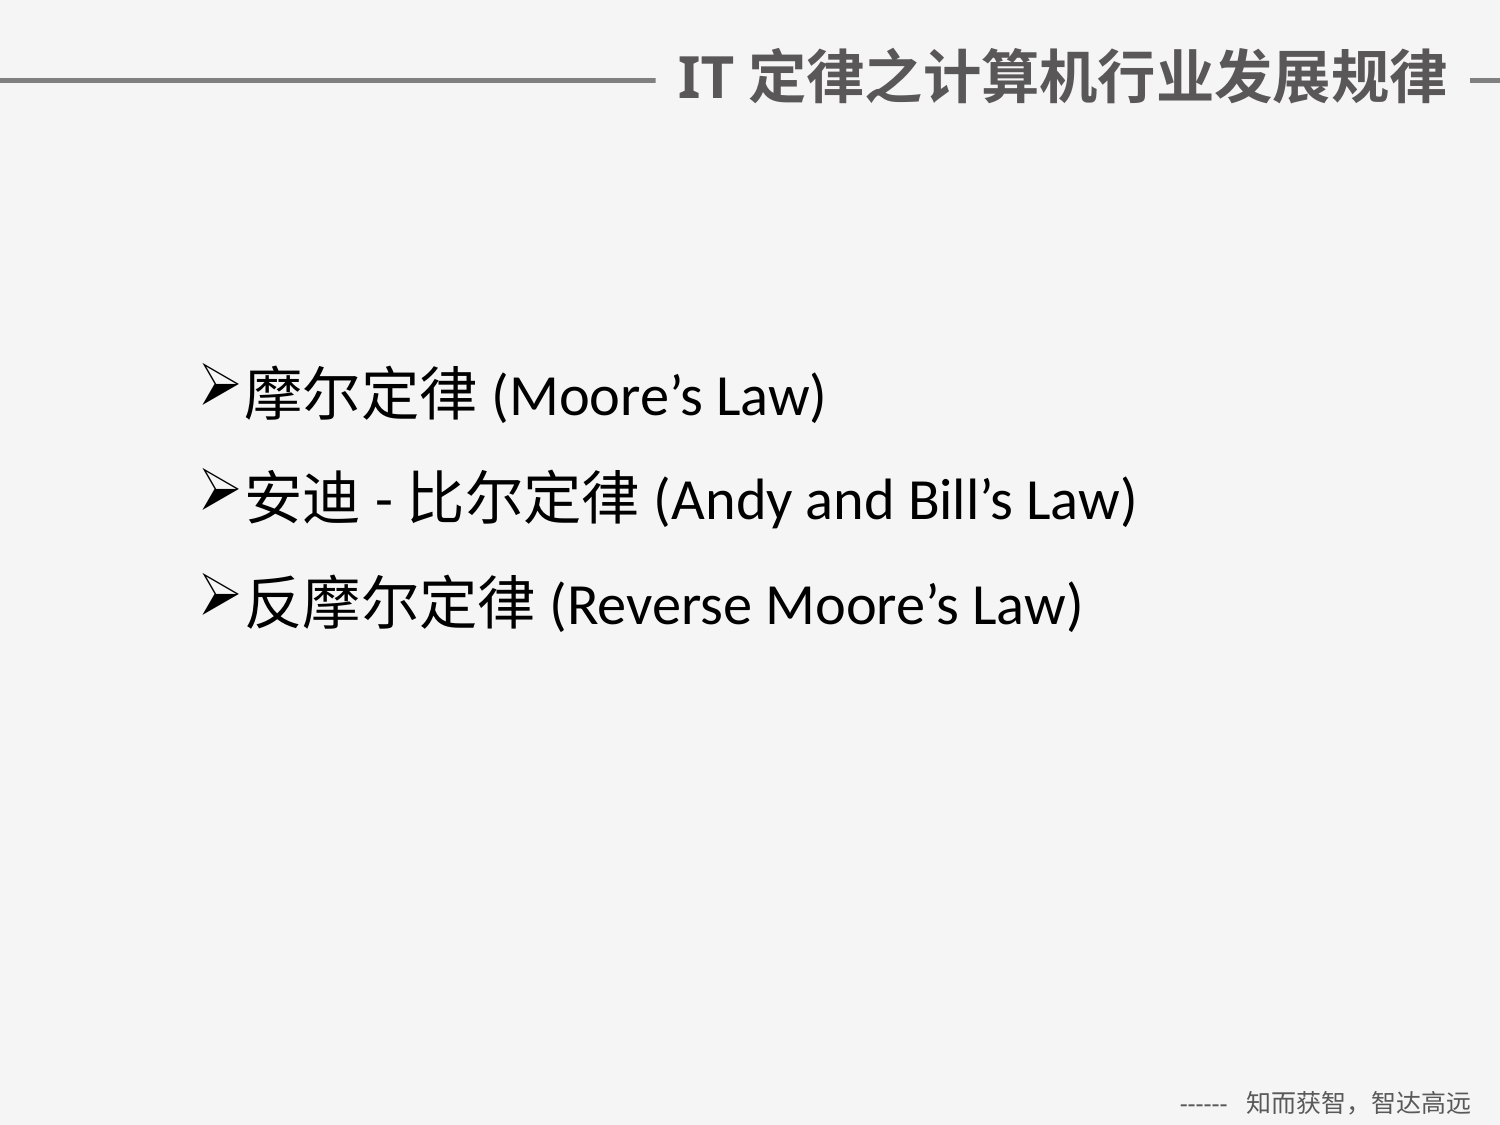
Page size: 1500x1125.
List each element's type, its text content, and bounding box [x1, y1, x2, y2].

text_box 摩尔定律(Moore’s Law) 安迪-比尔定律(Andy and Bill’s Law) 反摩尔定律(Reverse Moore’s Law) [182, 314, 1341, 644]
title IT定律之计算机行业发展规律 [655, 30, 1470, 120]
